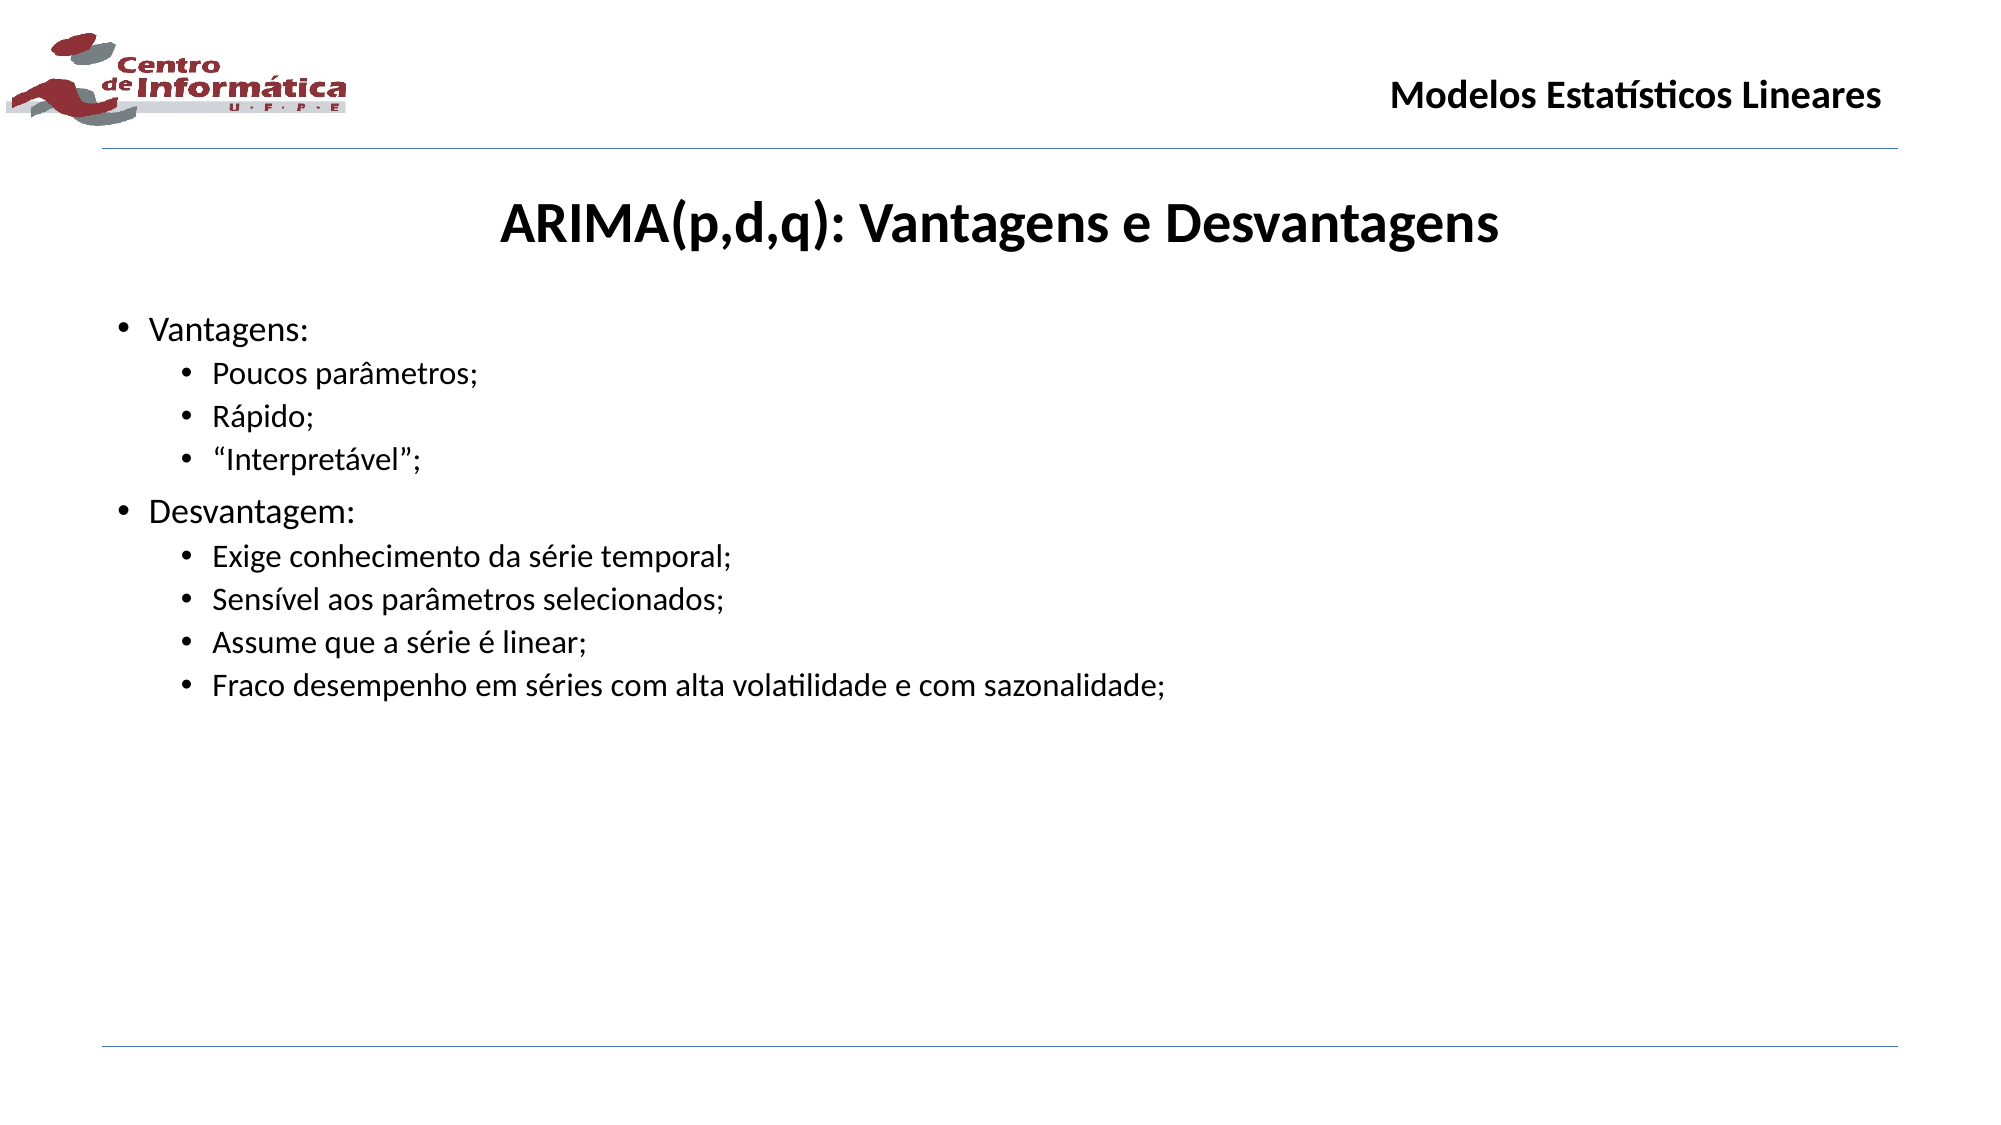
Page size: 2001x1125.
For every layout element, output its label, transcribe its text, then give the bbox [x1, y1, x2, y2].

list Vantagens: Poucos parâmetros; Rápido; “Interpretável”; Desvantagem: Exige conhecimento da série temporal; Sensível aos parâmetros selecionados; Assume que a série é linear; Fraco desempenho em séries com alta volatilidade e com sazonalidade; [102, 302, 1898, 1035]
list Modelos Estatísticos Lineares [401, 66, 1898, 126]
list ARIMA(p,d,q): Vantagens e Desvantagens [102, 184, 1898, 267]
picture [6, 33, 346, 126]
